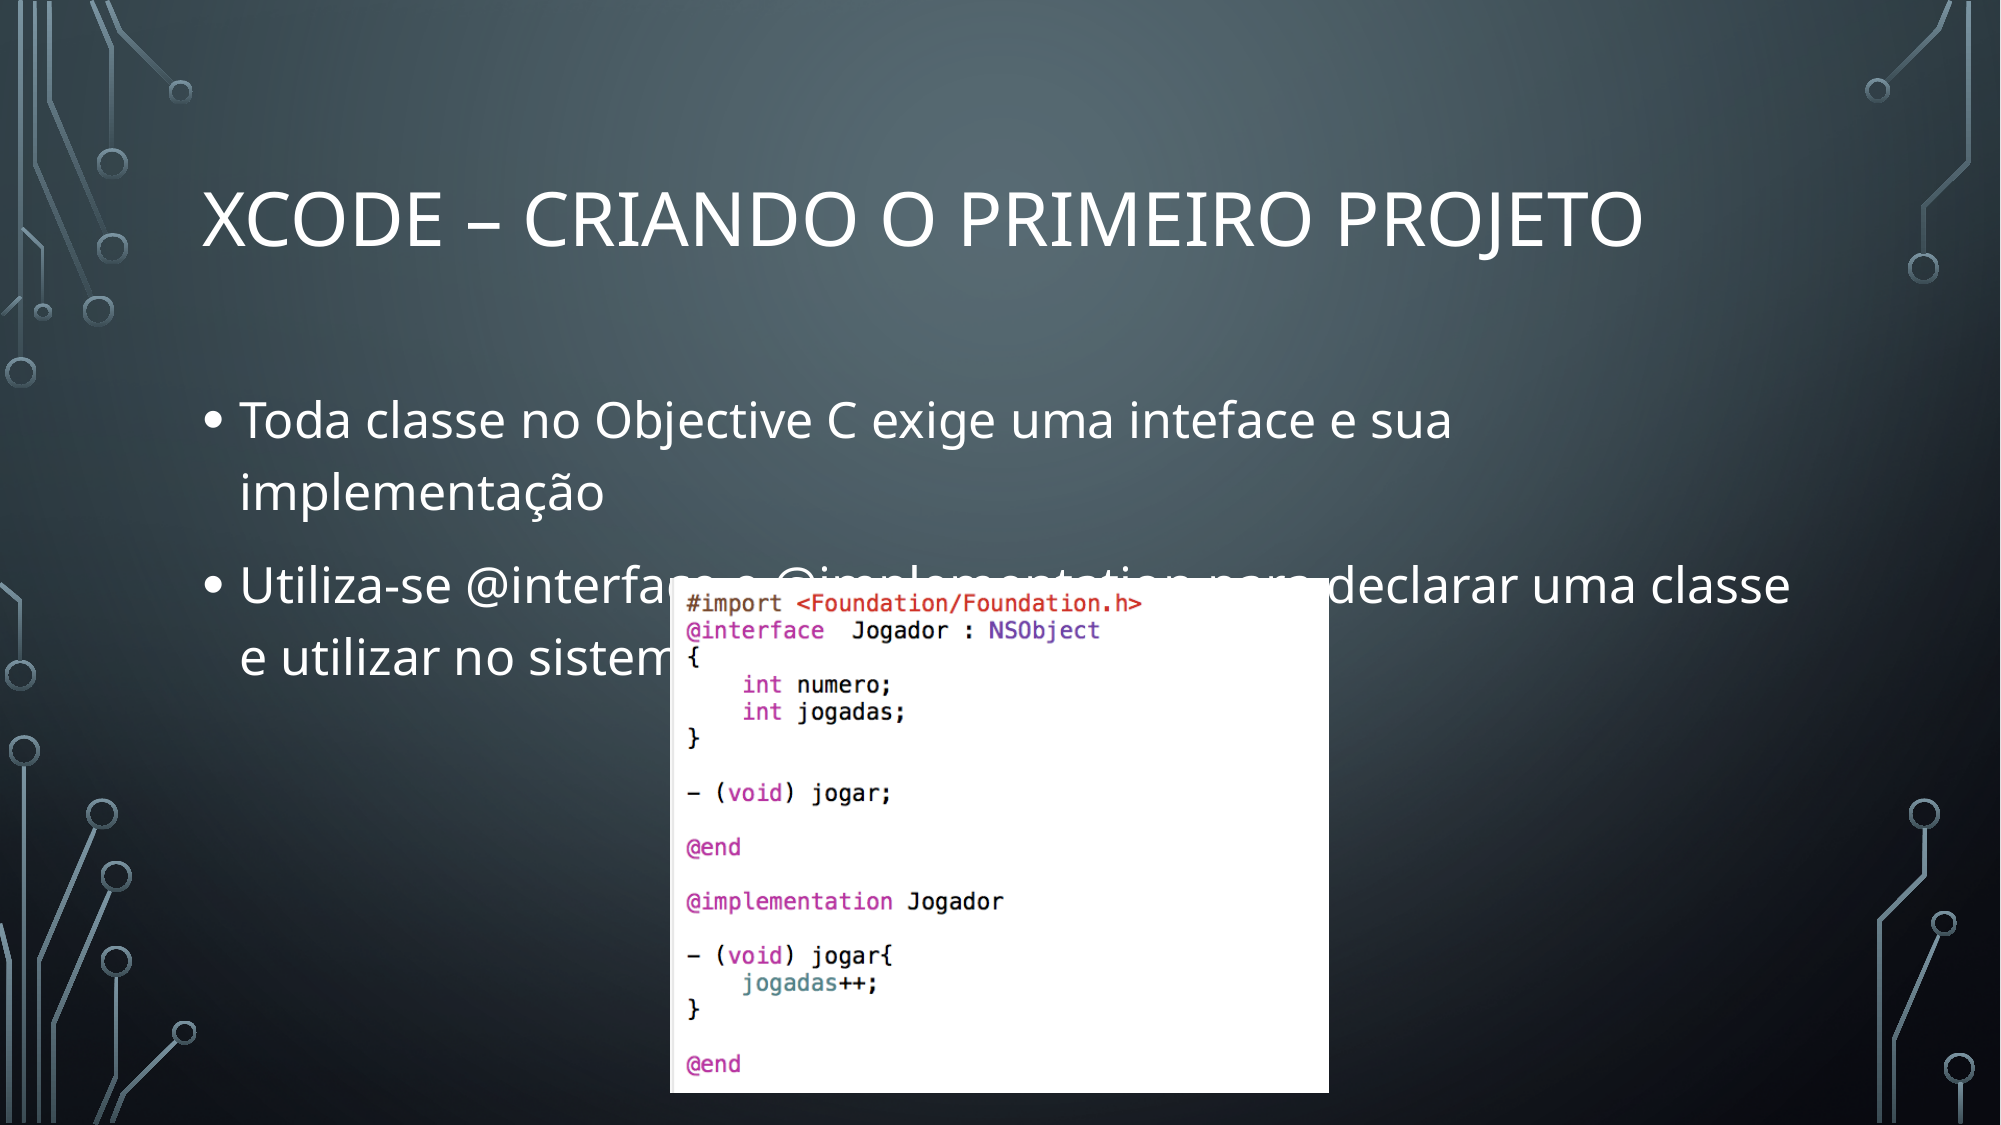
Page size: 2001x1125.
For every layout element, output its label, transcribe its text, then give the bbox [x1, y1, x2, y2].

list Toda classe no Objective C exige uma inteface e sua implementação Utiliza-se @interface e @implementation para declarar uma classe e utilizar no sistema [187, 369, 1813, 950]
title XCODE – criando o primeiro projeto [187, 101, 1845, 344]
picture [670, 578, 1330, 1094]
